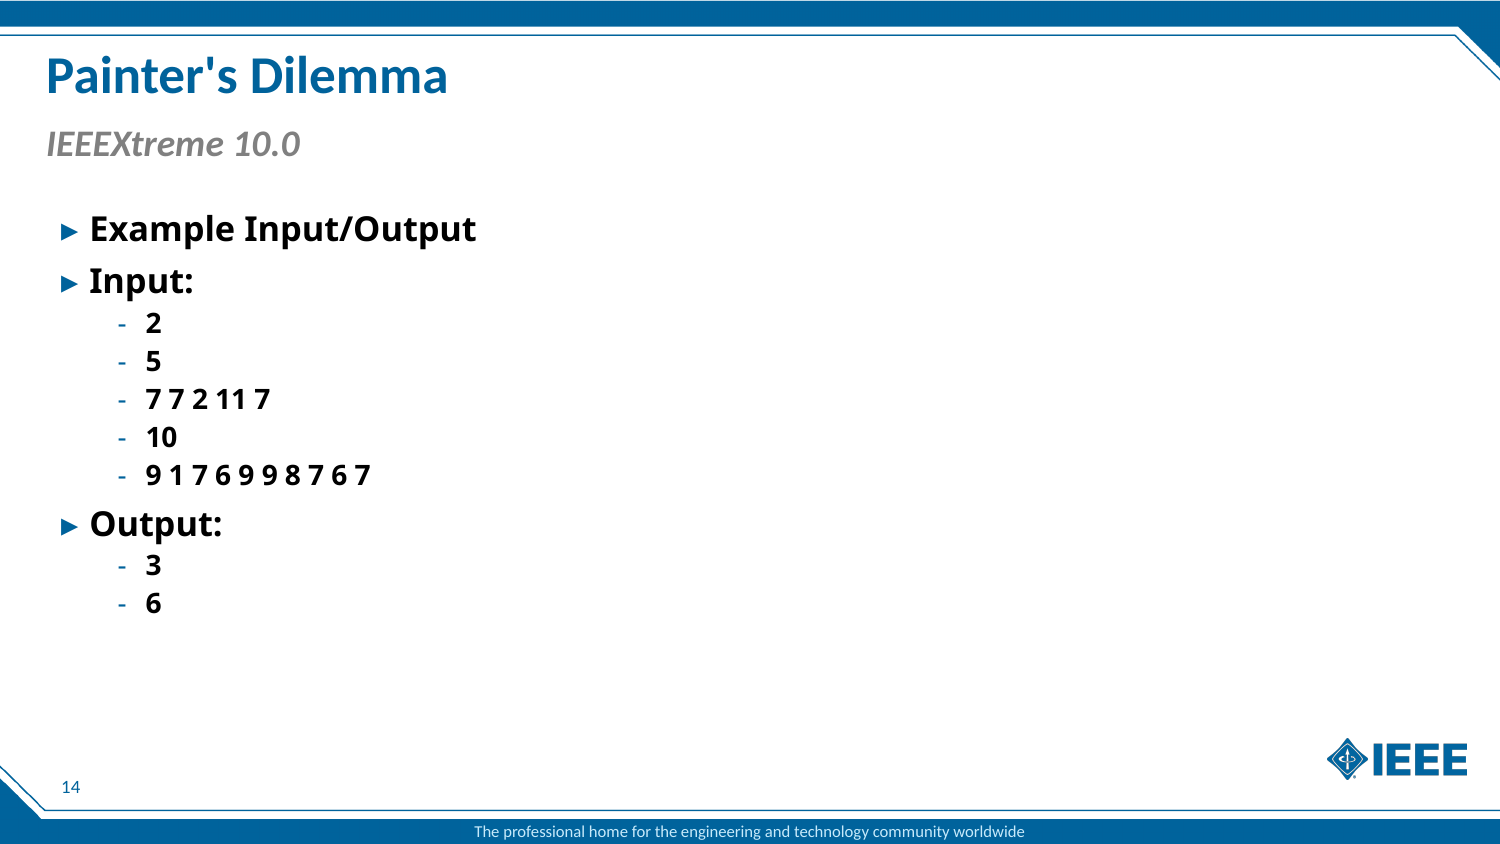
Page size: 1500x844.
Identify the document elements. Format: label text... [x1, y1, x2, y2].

picture [0, 1, 1499, 88]
picture [0, 738, 1500, 844]
slide_number 14 [46, 763, 127, 809]
title Painter's Dilemma [46, 40, 1467, 111]
list IEEEXtreme 10.0 [46, 116, 1467, 171]
list Example Input/Output Input: 2 5 7 7 2 11 7 10 9 1 7 6 9 9 8 7 6 7 Output: 3 6 [46, 204, 1456, 712]
